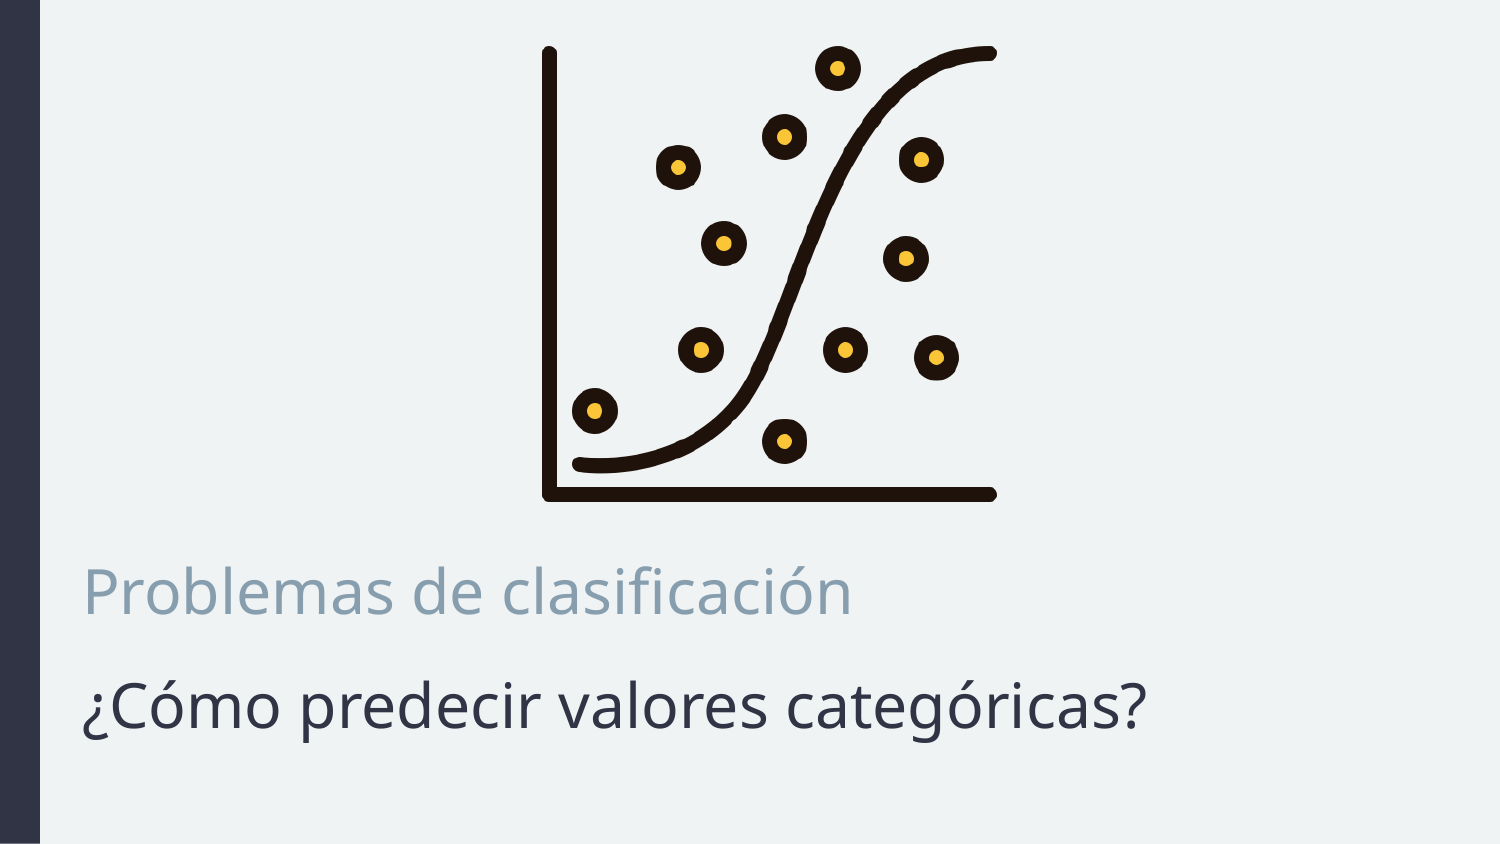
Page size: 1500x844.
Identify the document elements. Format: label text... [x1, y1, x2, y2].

picture [525, 30, 1012, 517]
title Problemas de clasificación [67, 535, 1375, 645]
title ¿Cómo predecir valores categóricas? [67, 609, 1471, 798]
